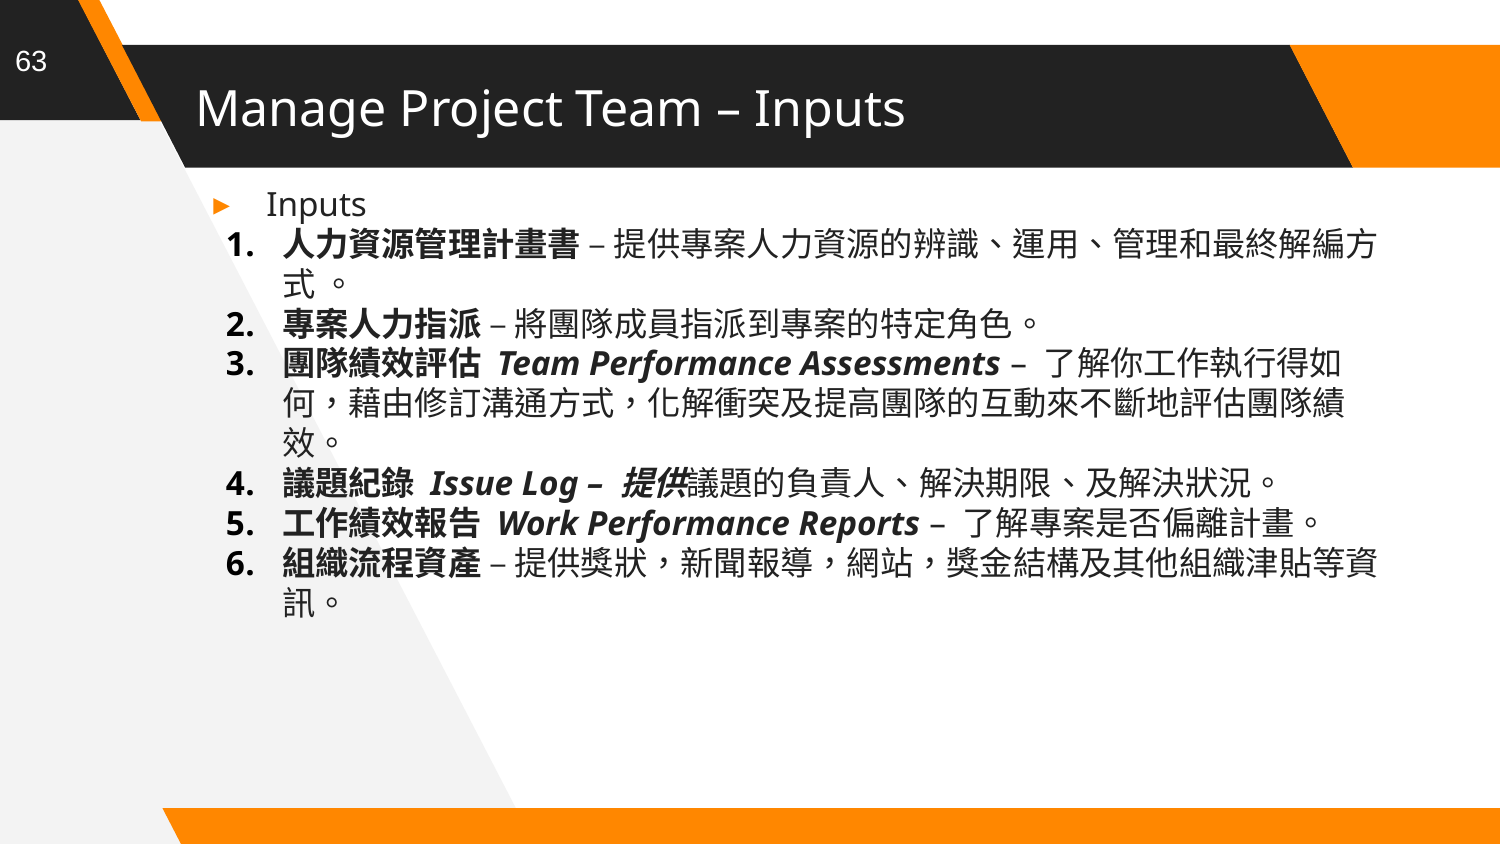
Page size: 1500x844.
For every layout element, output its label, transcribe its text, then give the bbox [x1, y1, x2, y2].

slide_number 63 [0, 0, 98, 121]
title Manage Project Team – Inputs [180, 44, 1424, 167]
list Inputs 人力資源管理計畫書 – 提供專案人力資源的辨識、運用、管理和最終解編方式 。 專案人力指派 – 將團隊成員指派到專案的特定角色。 團隊績效評估 Team Performance Assessments – 了解你工作執行得如何，藉由修訂溝通方式，化解衝突及提高團隊的互動來不斷地評估團隊績效。 議題紀錄 Issue Log – 提供議題的負責人、解決期限、及解決狀況。 工作績效報告 Work Performance Reports – 了解專案是否偏離計畫。 組織流程資產 – 提供獎狀，新聞報導，網站，獎金結構及其他組織津貼等資訊。 [180, 167, 1424, 814]
